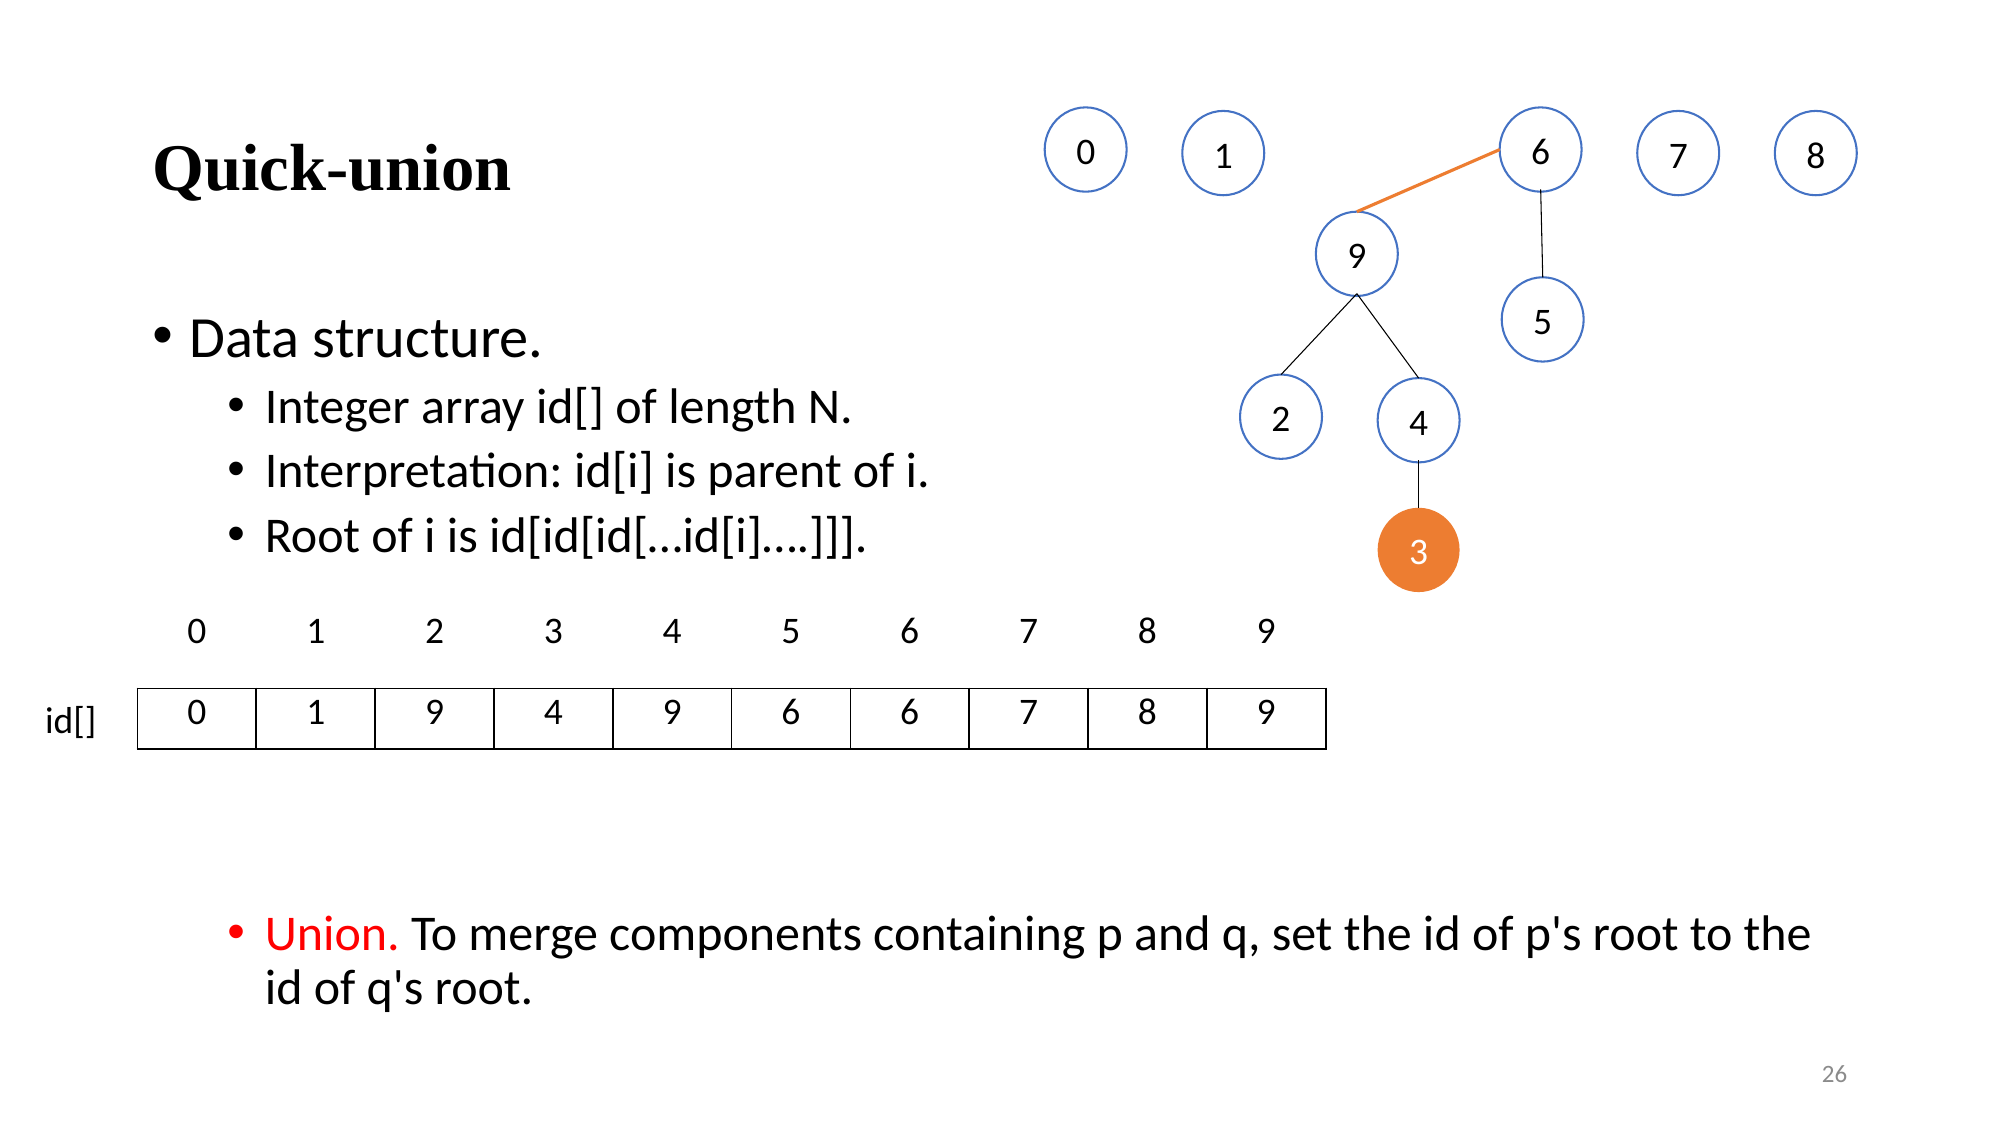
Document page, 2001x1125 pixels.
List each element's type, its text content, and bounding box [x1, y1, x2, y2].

table_header 8 [1089, 689, 1206, 748]
table_header 6 [851, 689, 968, 748]
text_box 3 [1377, 507, 1460, 593]
text_box 4 [1376, 377, 1461, 464]
table_header 8 [1088, 608, 1207, 669]
table_header 9 [614, 689, 731, 748]
table_header 4 [613, 608, 732, 669]
slide_number 26 [1412, 1042, 1863, 1103]
text_box 1 [1181, 109, 1266, 197]
table_header 2 [375, 608, 494, 669]
table_header 7 [969, 608, 1088, 669]
table_header 6 [850, 608, 969, 669]
text_box 2 [1239, 373, 1324, 460]
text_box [1280, 295, 1356, 375]
text_box id[] [30, 688, 120, 749]
table_header 9 [1207, 608, 1326, 669]
table_header 1 [256, 608, 375, 669]
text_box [1356, 295, 1419, 379]
table_header 3 [494, 608, 613, 669]
list Data structure. Integer array id[] of length N. Interpretation: id[i] is parent of i. Root of i is id[id[id[…id[i]….]]]. Union. To merge components containing p and q, set the id of p's root to the id of q's root. [137, 299, 1863, 1014]
text_box 0 [1043, 106, 1128, 193]
text_box 7 [1636, 109, 1721, 197]
text_box 8 [1773, 109, 1858, 197]
table_header 0 [138, 689, 255, 748]
text_box 5 [1500, 276, 1585, 363]
text_box 6 [1498, 106, 1583, 193]
title Quick-union [137, 59, 1863, 278]
table_header 1 [257, 689, 374, 748]
table_header 9 [1208, 689, 1325, 748]
table_header 4 [495, 689, 612, 748]
text_box 9 [1314, 210, 1399, 295]
table_header 6 [732, 689, 850, 748]
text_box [1356, 149, 1500, 212]
table_header 9 [376, 689, 493, 748]
table_header 7 [970, 689, 1087, 748]
table_header 0 [137, 608, 256, 669]
table_header 5 [732, 608, 850, 669]
